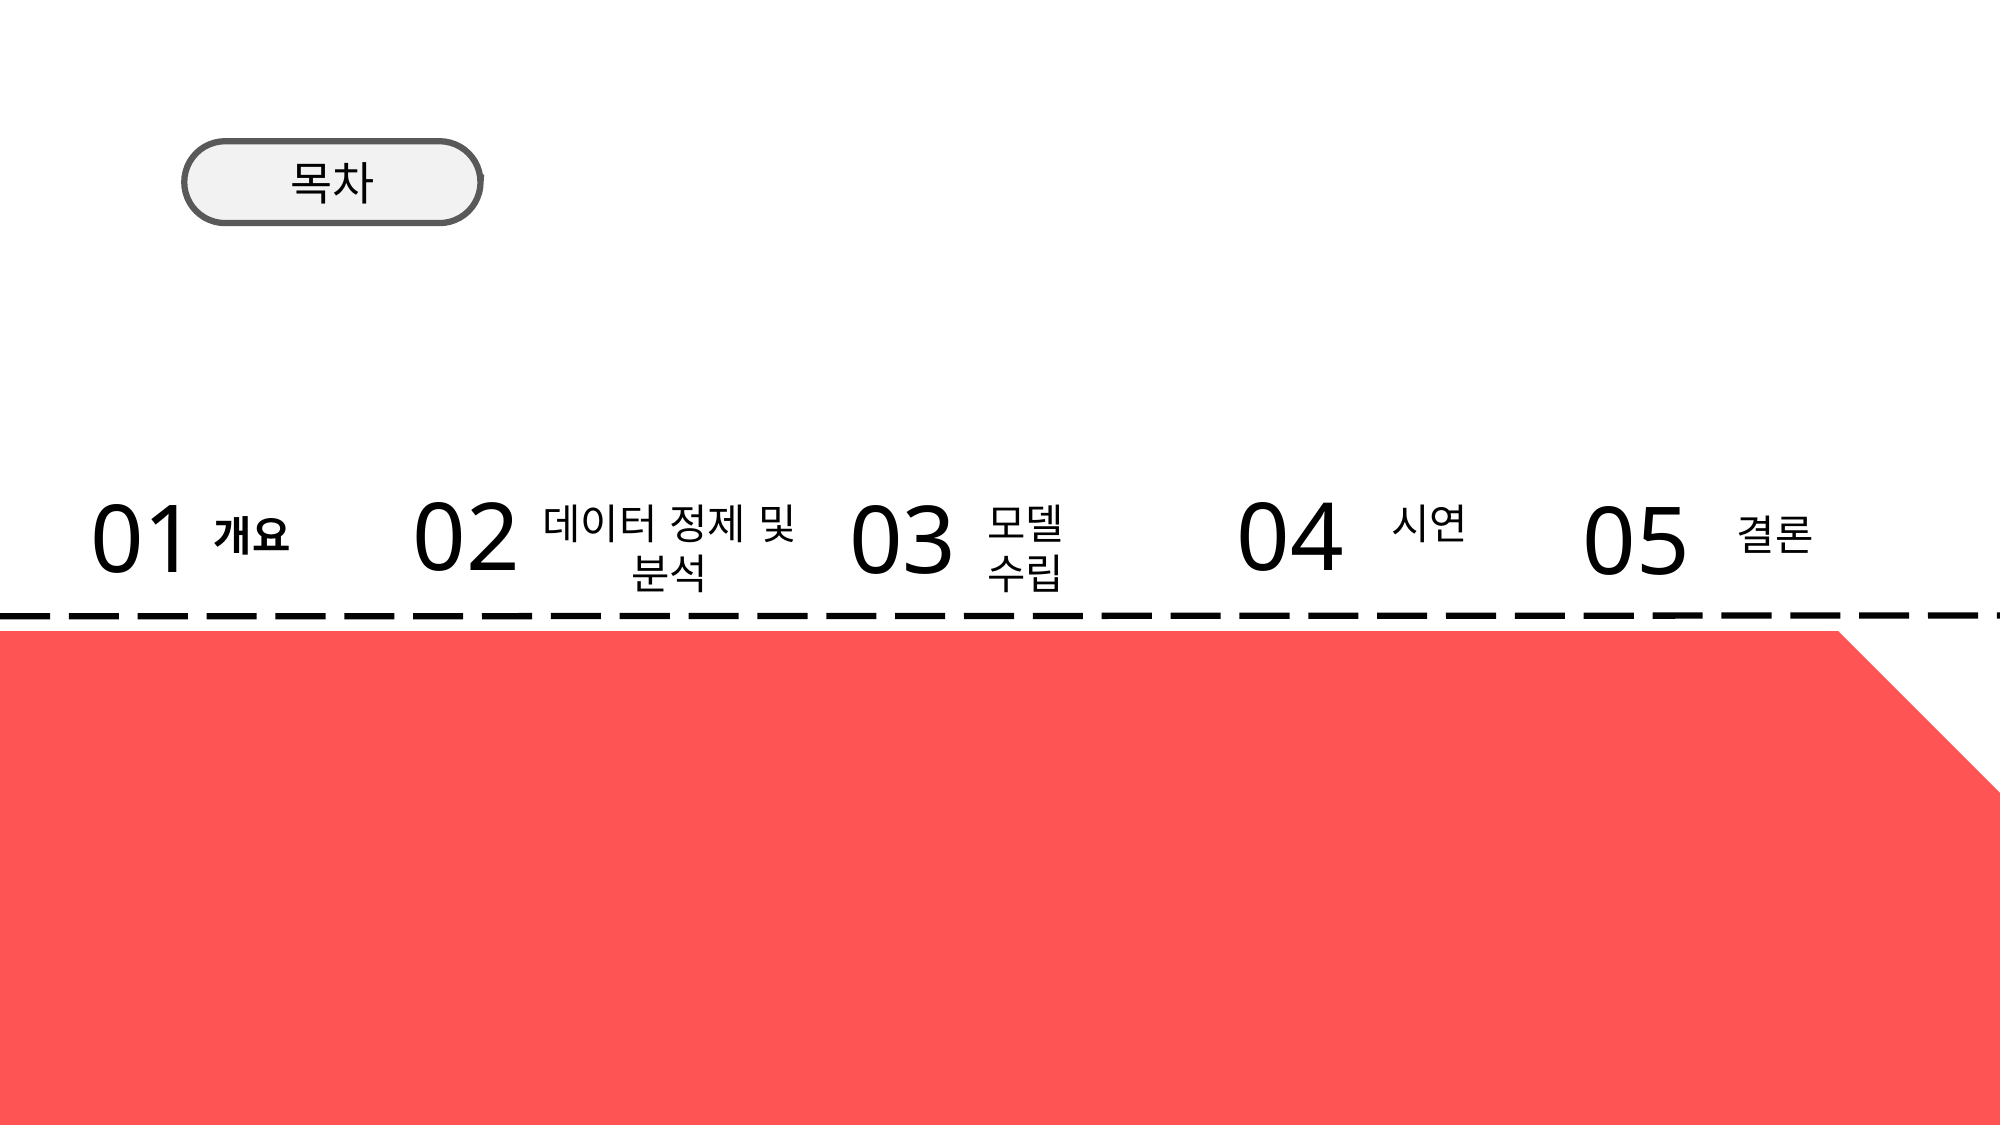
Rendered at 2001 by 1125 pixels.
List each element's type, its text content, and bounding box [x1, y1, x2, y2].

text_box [0, 469, 2000, 617]
text_box [0, 630, 2000, 1125]
text_box 목차 [183, 140, 482, 225]
